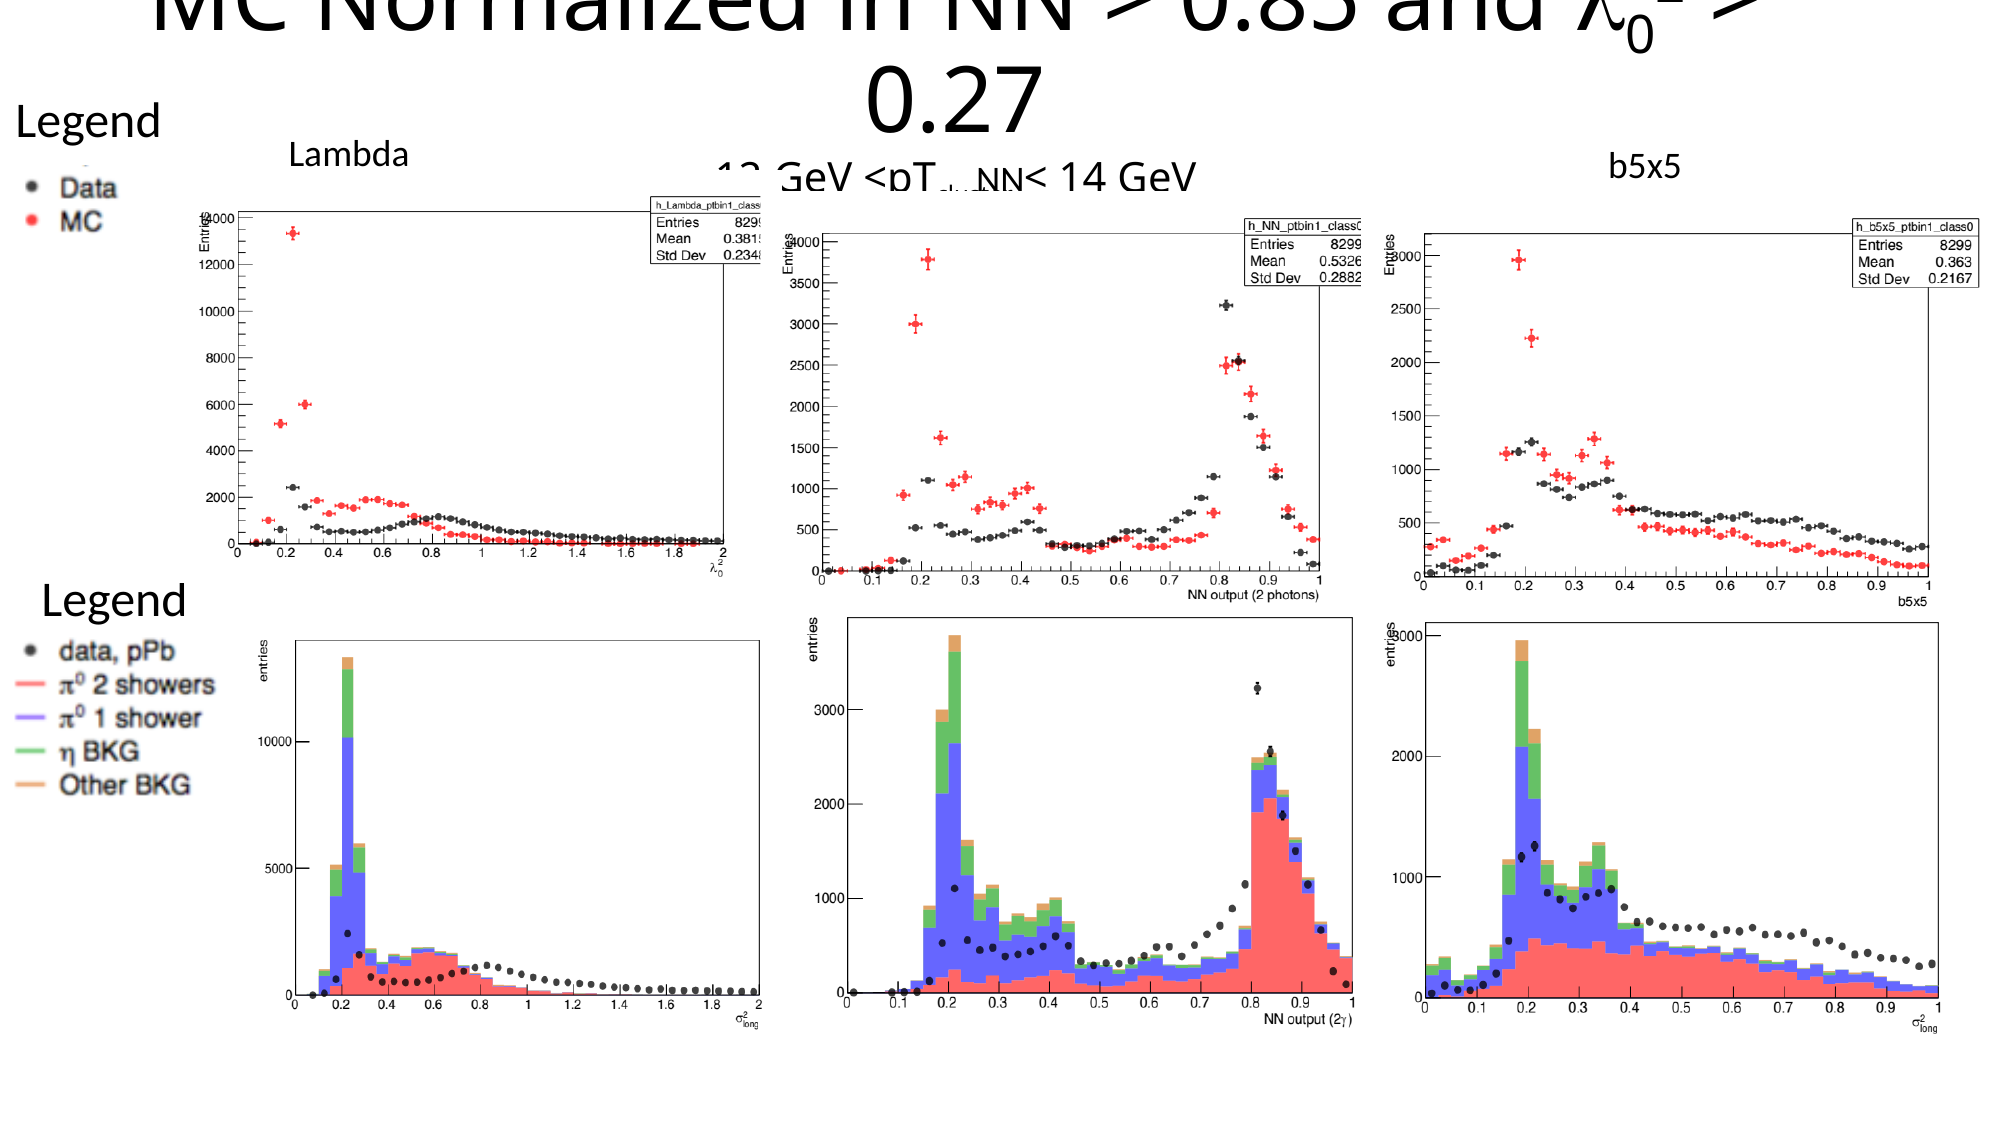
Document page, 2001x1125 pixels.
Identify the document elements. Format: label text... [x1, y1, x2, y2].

picture [3, 634, 233, 806]
text_box Lambda [273, 121, 441, 170]
text_box b5x5 [1593, 133, 1704, 191]
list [1360, 191, 1990, 618]
title MC Normalized in NN > 0.85 and 02 > 0.27 12 GeV <pTcluster < 14 GeV [93, 0, 1819, 181]
picture [177, 170, 2000, 1042]
text_box NN [961, 147, 1052, 191]
text_box Legend [0, 558, 230, 634]
picture [3, 165, 167, 247]
text_box Legend [0, 80, 177, 156]
